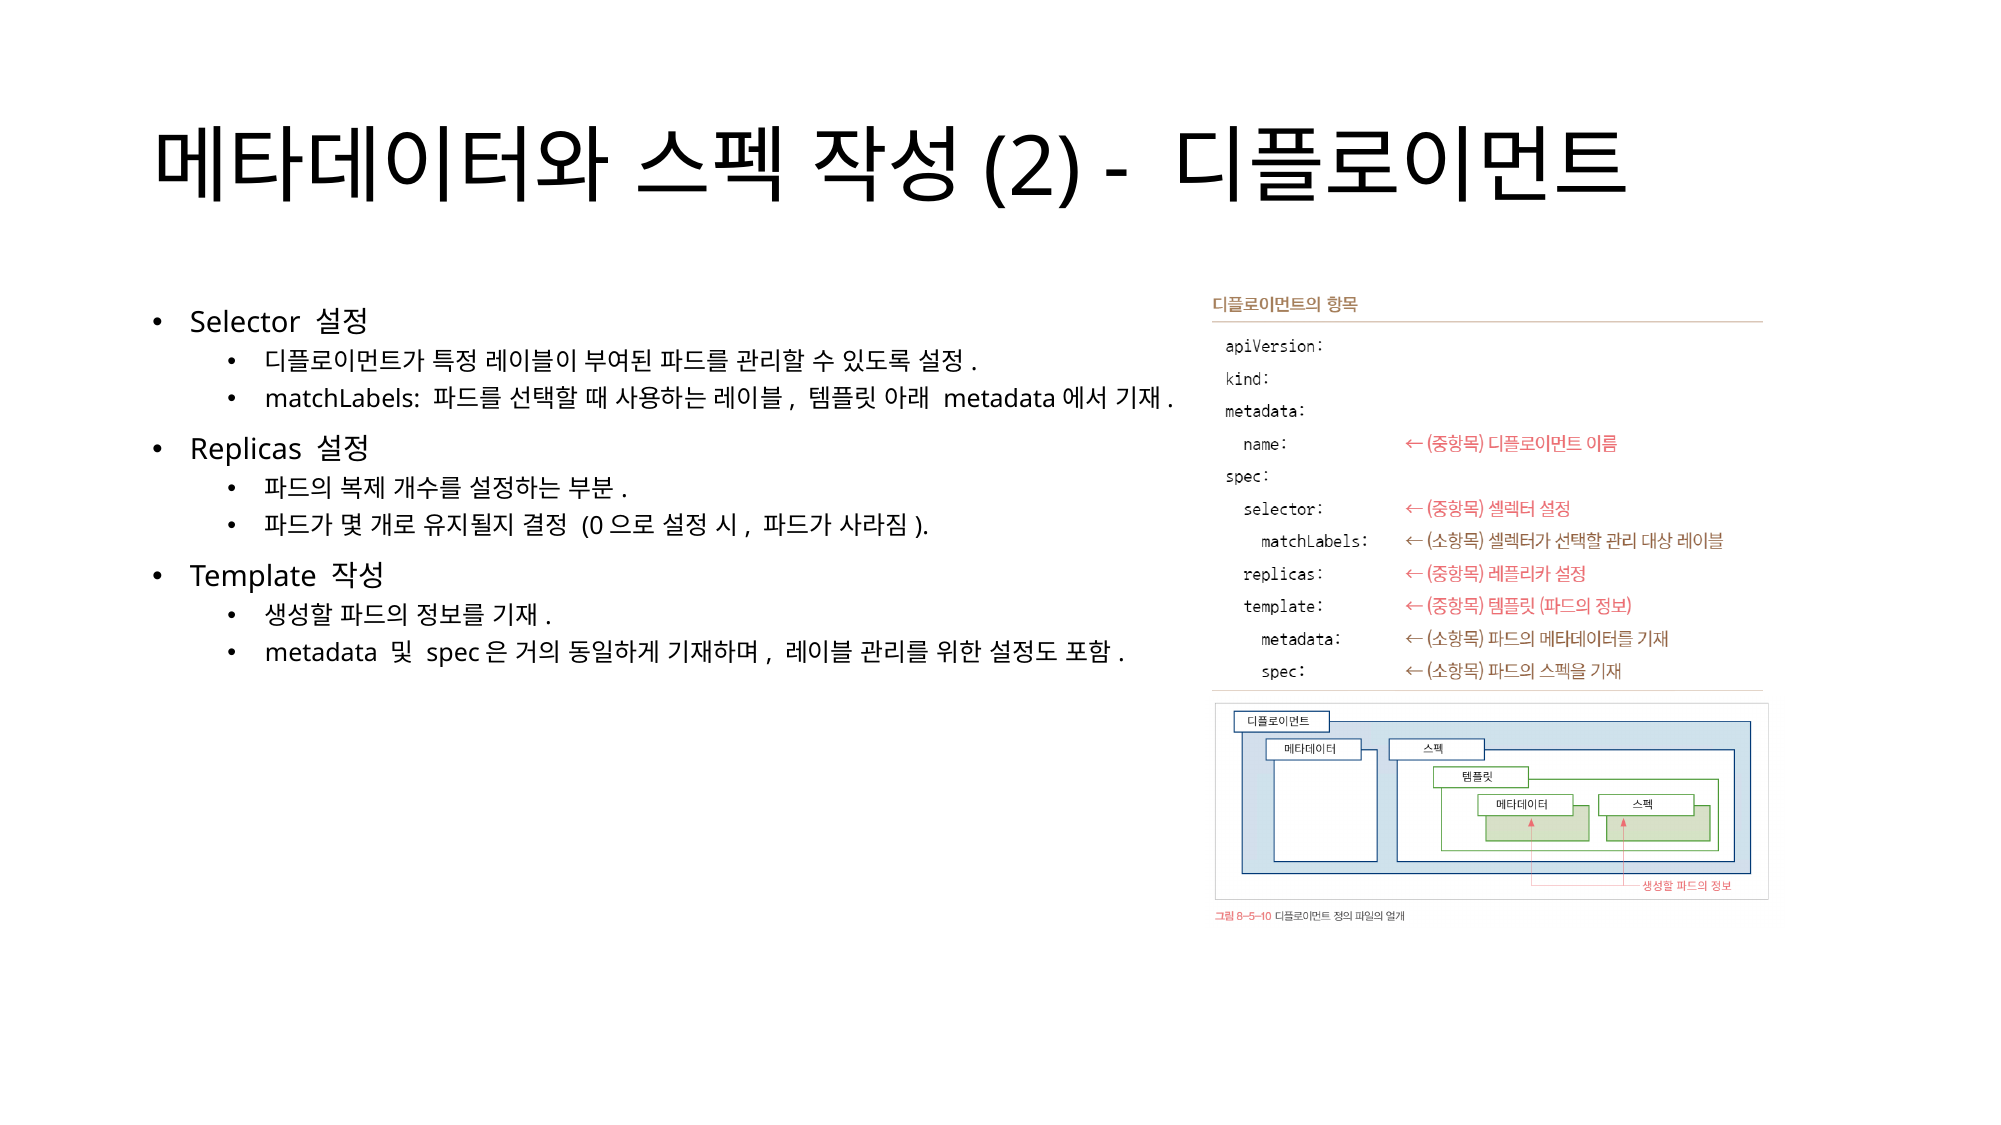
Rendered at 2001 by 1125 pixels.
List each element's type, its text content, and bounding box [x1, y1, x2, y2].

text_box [1184, 269, 1786, 928]
list Selector 설정 디플로이먼트가 특정 레이블이 부여된 파드를 관리할 수 있도록 설정. matchLabels: 파드를 선택할 때 사용하는 레이블, 템플릿 아래 metadata에서 기재. Replicas 설정 파드의 복제 개수를 설정하는 부분. 파드가 몇 개로 유지될지 결정 (0으로 설정 시, 파드가 사라짐). Template 작성 생성할 파드의 정보를 기재. metadata 및 spec은 거의 동일하게 기재하며, 레이블 관리를 위한 설정도 포함. [137, 299, 1208, 1014]
title 메타데이터와 스펙 작성(2) - 디플로이먼트 [137, 59, 1863, 278]
